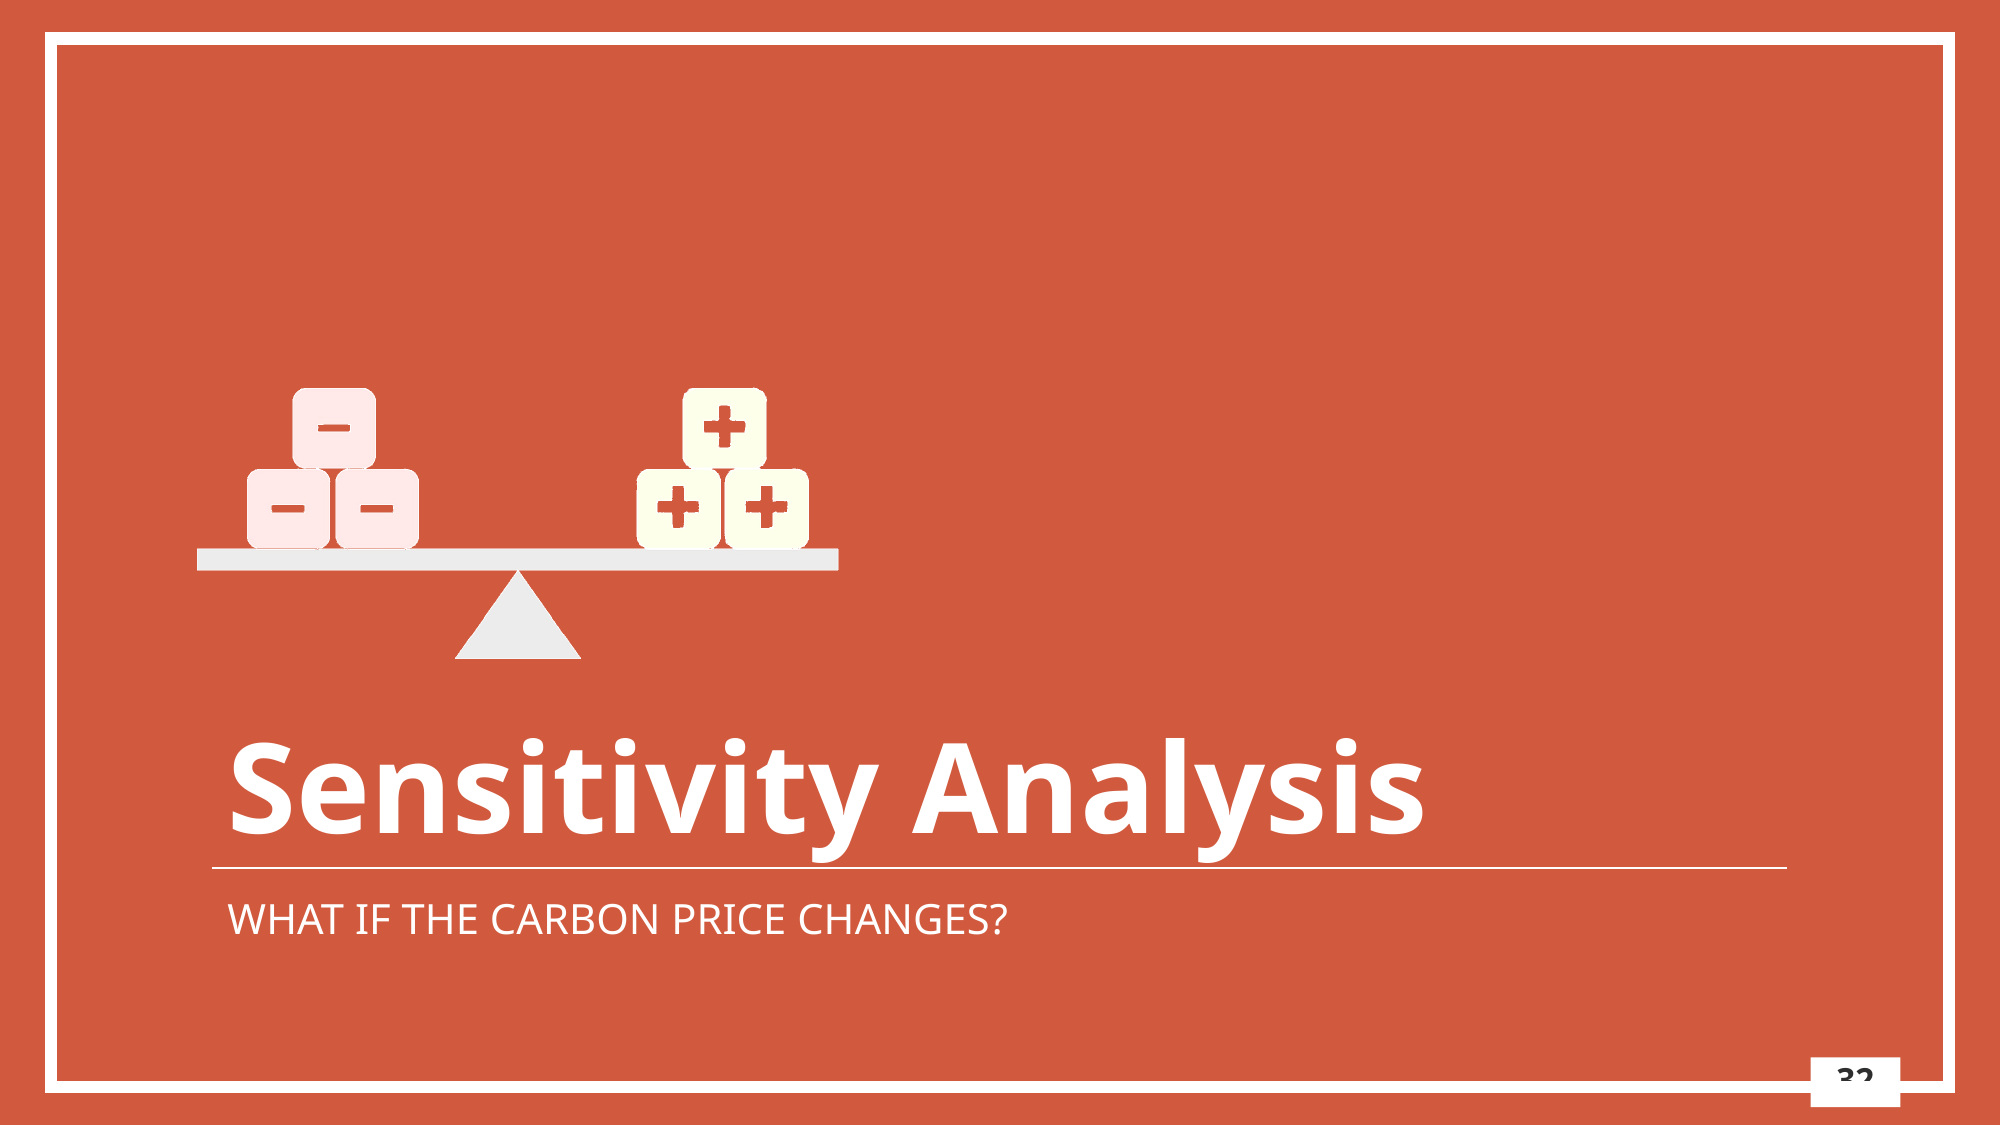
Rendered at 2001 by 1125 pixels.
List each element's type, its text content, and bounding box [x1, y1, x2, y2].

slide_number 32 [1810, 1057, 1901, 1108]
picture [194, 379, 841, 672]
text_box [50, 38, 1950, 1088]
